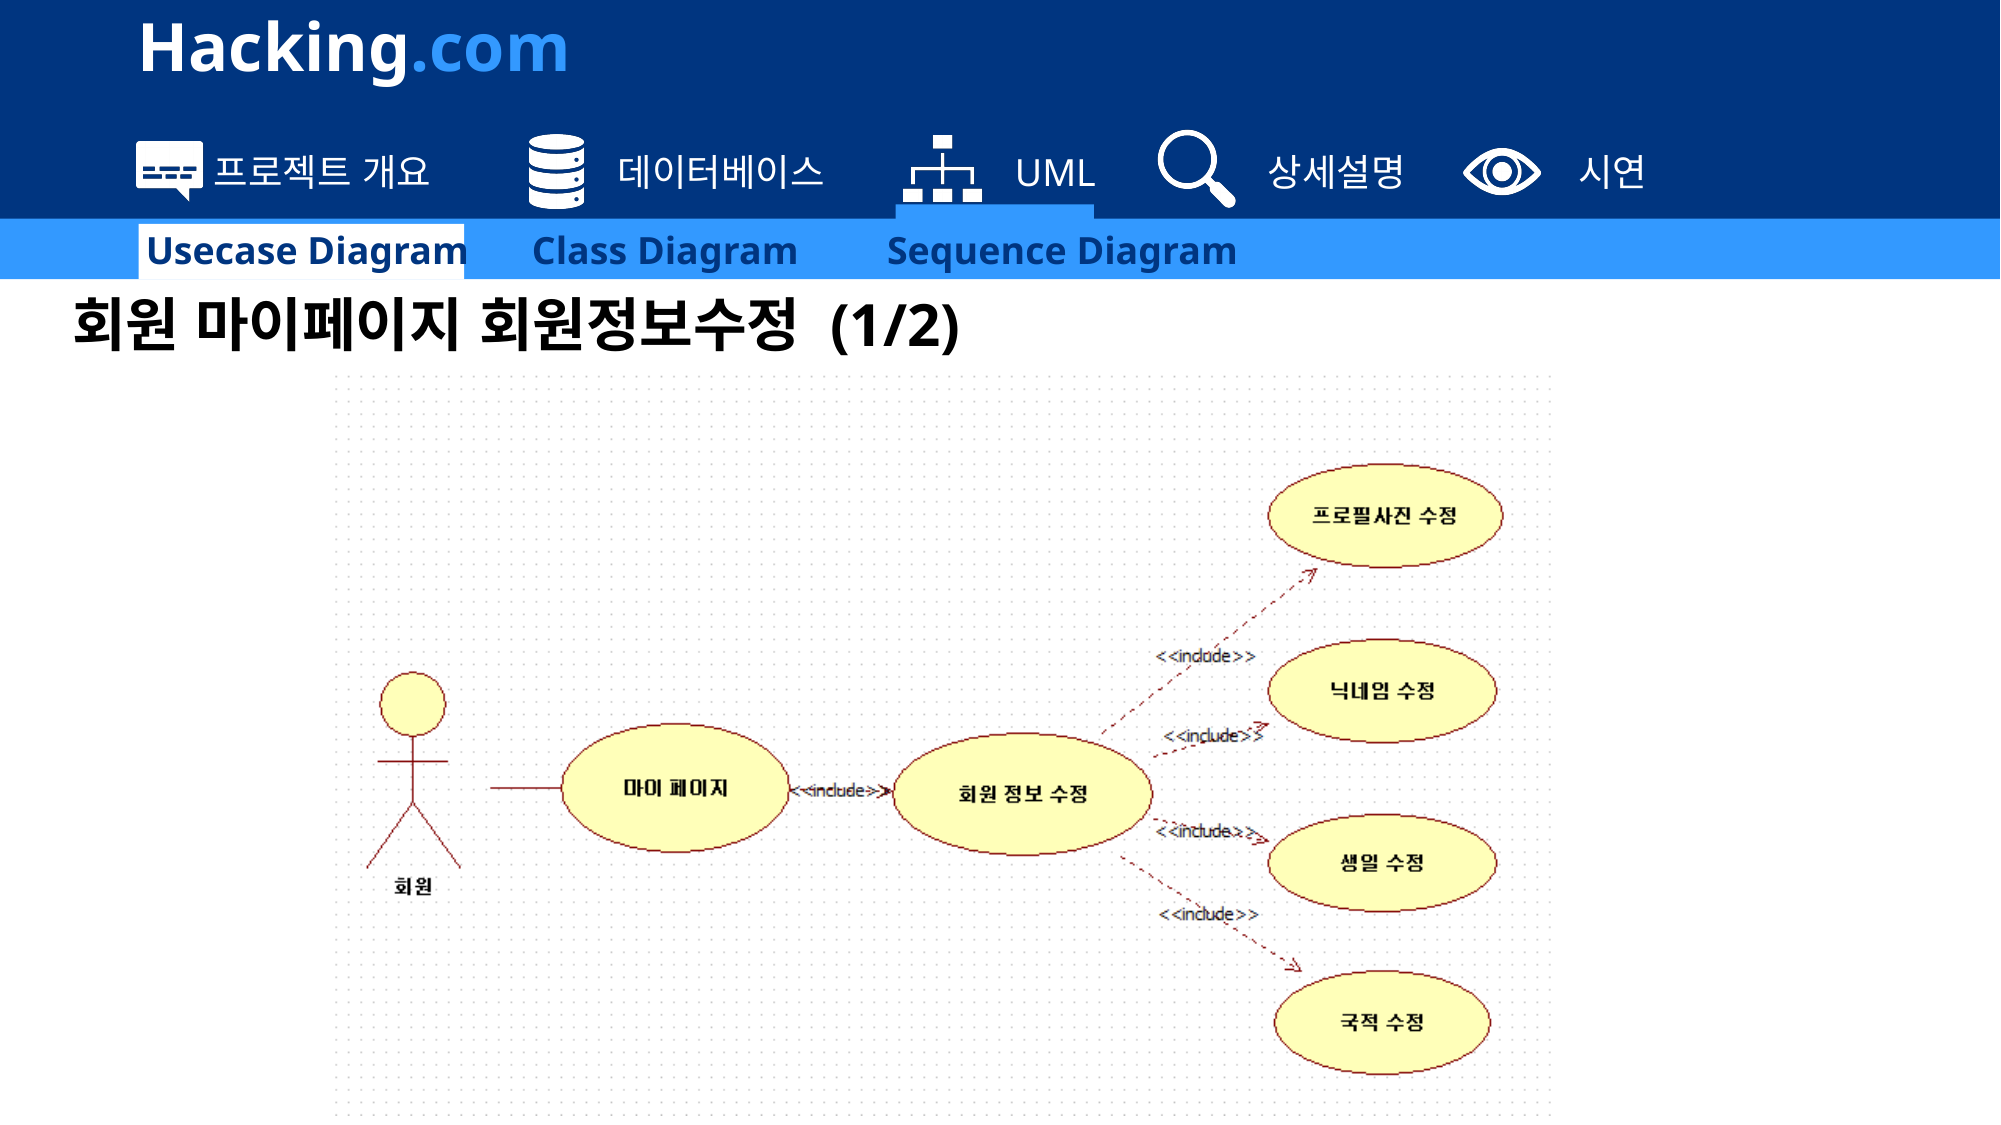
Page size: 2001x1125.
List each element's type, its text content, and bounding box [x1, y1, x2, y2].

picture [0, 0, 2000, 219]
picture [331, 373, 1554, 1116]
text_box Usecase Diagram [130, 220, 487, 280]
text_box Sequence Diagram [872, 220, 1282, 280]
text_box [0, 219, 2000, 280]
text_box Class Diagram [517, 220, 872, 280]
text_box 회원 마이페이지 회원정보수정 (1/2) [57, 280, 1056, 366]
